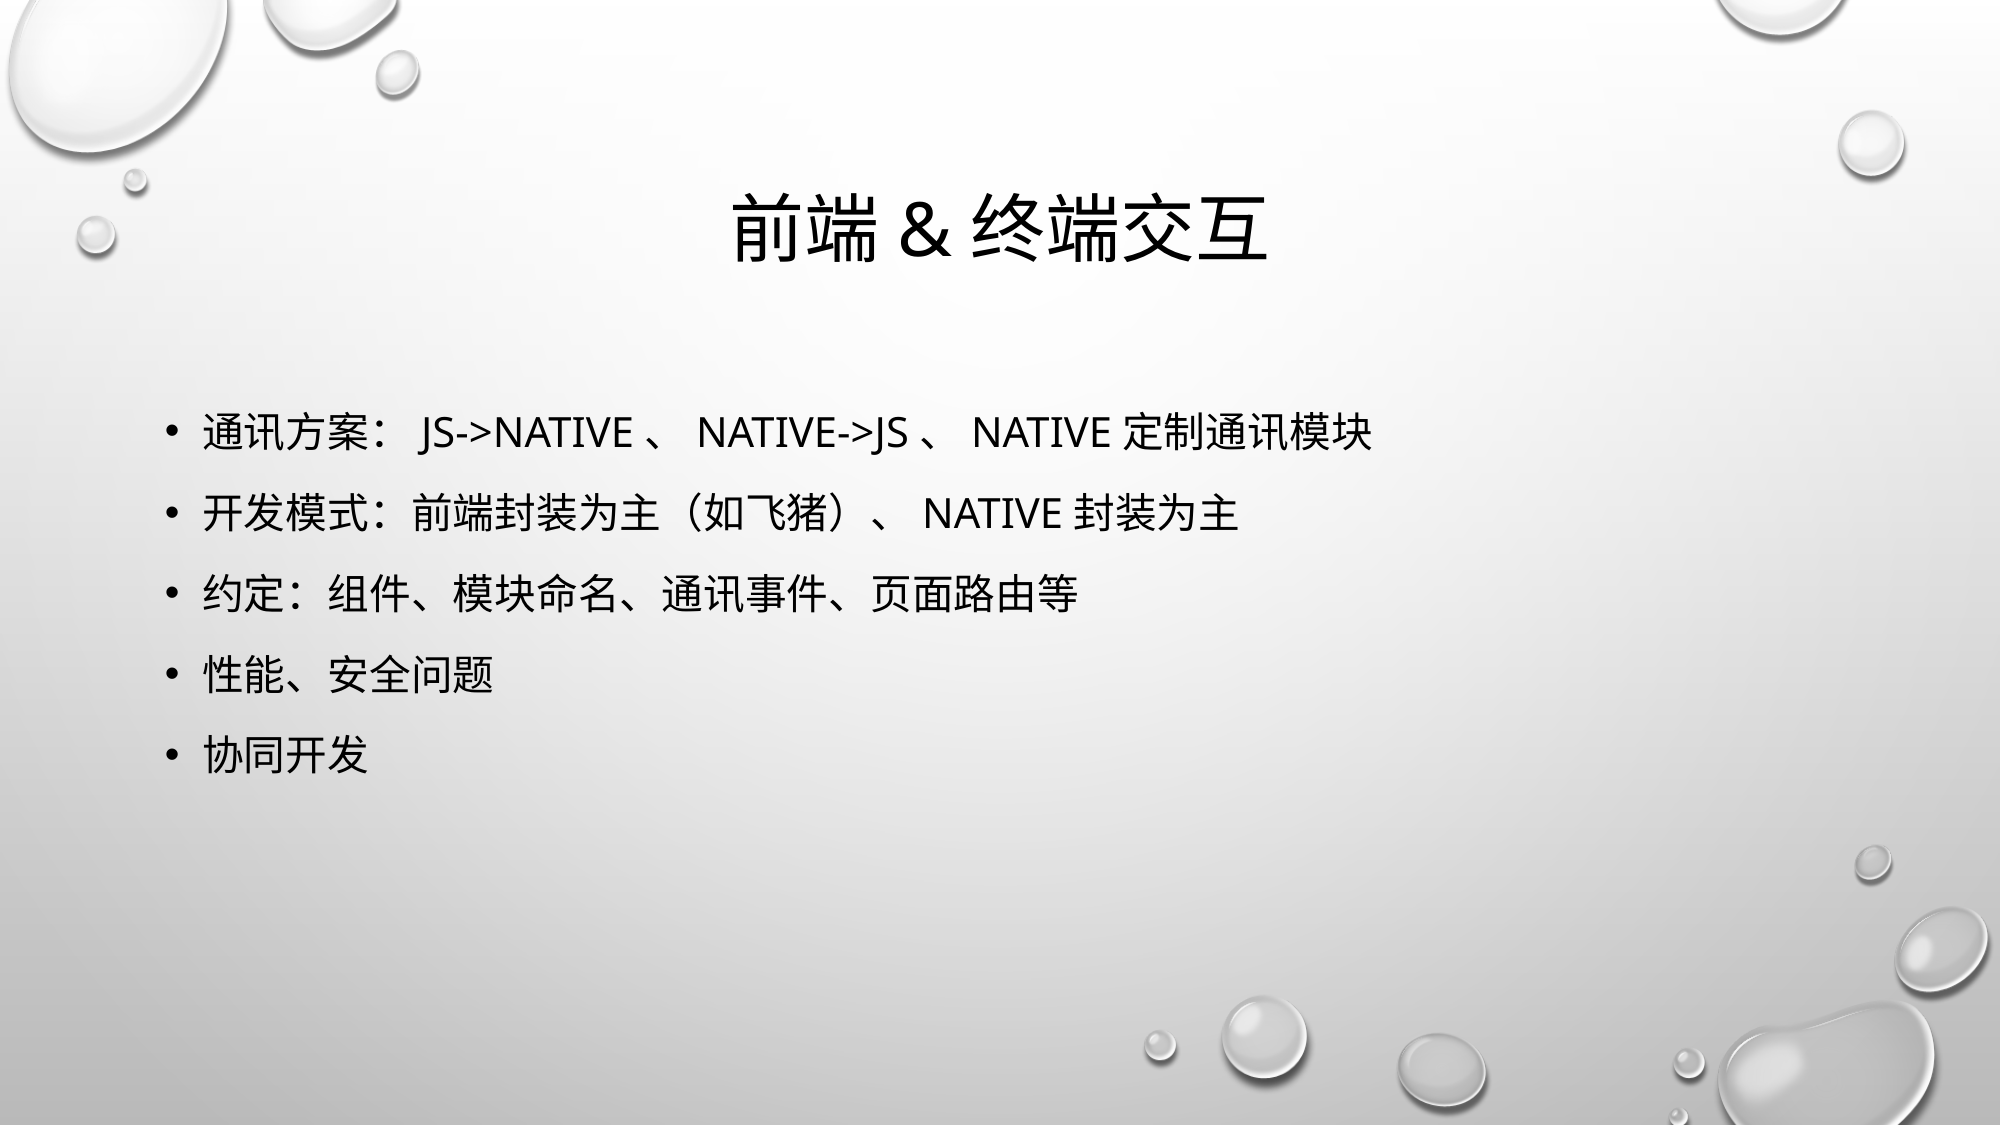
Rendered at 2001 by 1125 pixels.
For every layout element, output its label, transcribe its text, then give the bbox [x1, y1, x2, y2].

picture [0, 0, 2000, 1125]
title 前端&终端交互 [149, 101, 1851, 364]
list 通讯方案：js->Native、Native->JS、Native定制通讯模块 开发模式：前端封装为主（如飞猪）、Native封装为主 约定：组件、模块命名、通讯事件、页面路由等 性能、安全问题 协同开发 [149, 388, 1850, 950]
